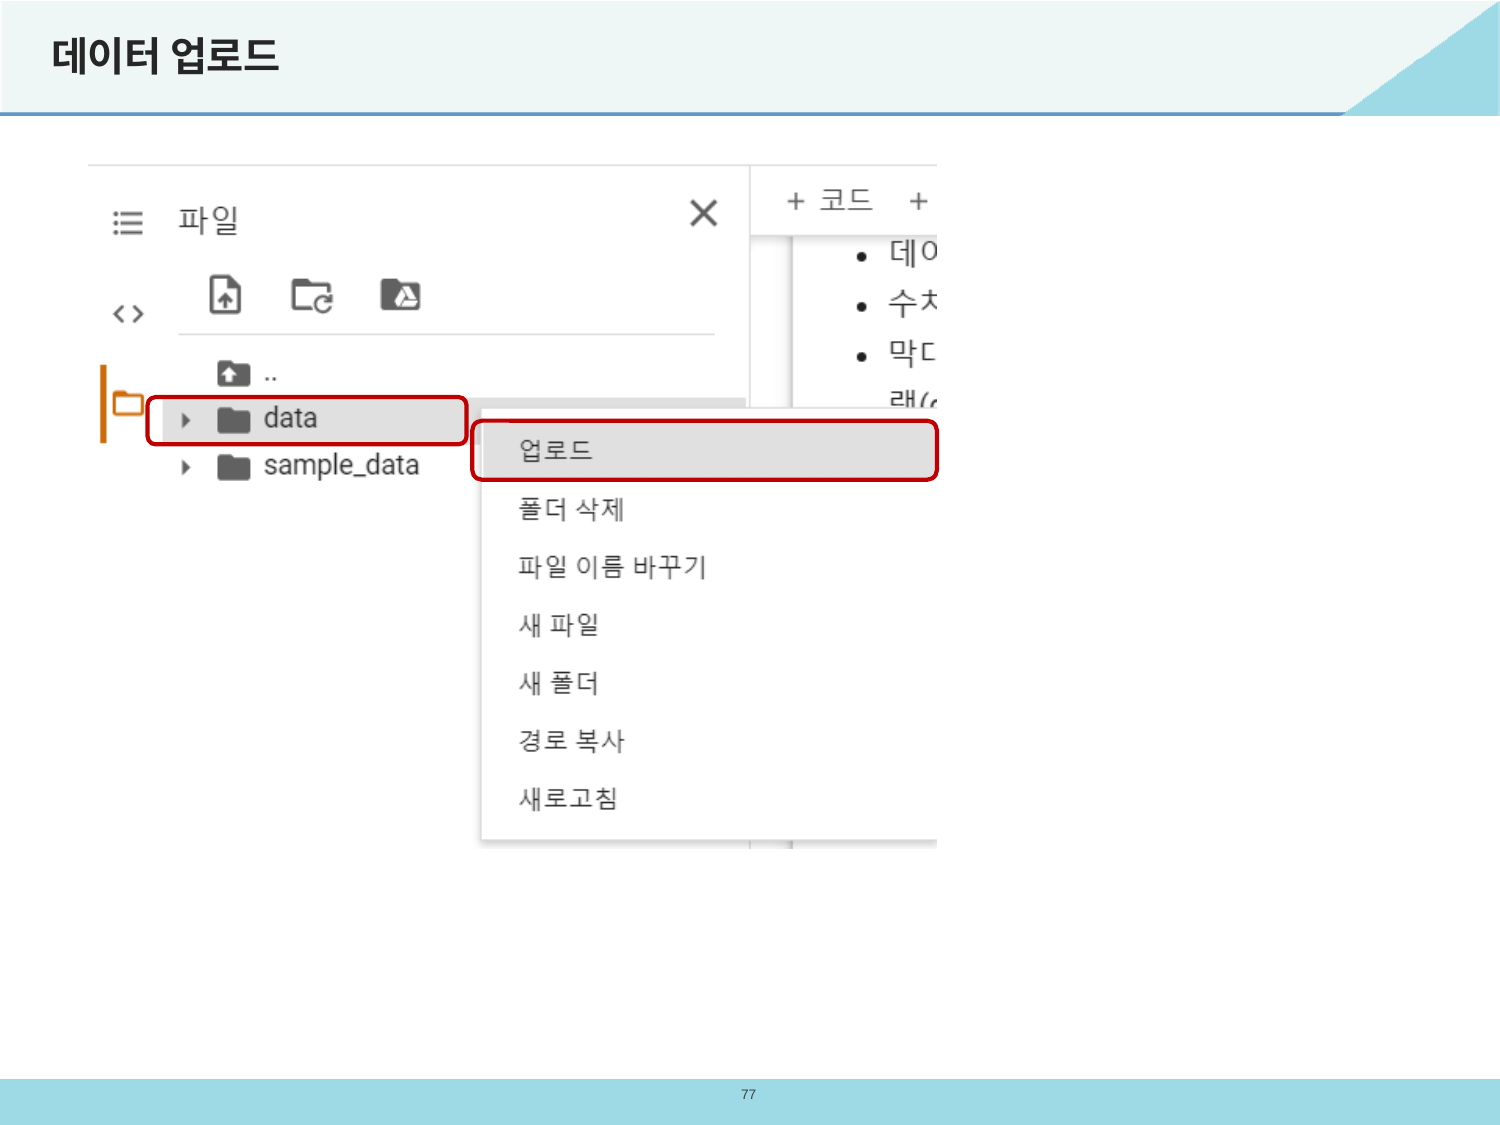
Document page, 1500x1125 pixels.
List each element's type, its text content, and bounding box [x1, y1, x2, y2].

picture [0, 1079, 1500, 1125]
picture [88, 160, 938, 849]
picture [0, 1, 1500, 116]
title 데이터 업로드 [45, 19, 1396, 92]
